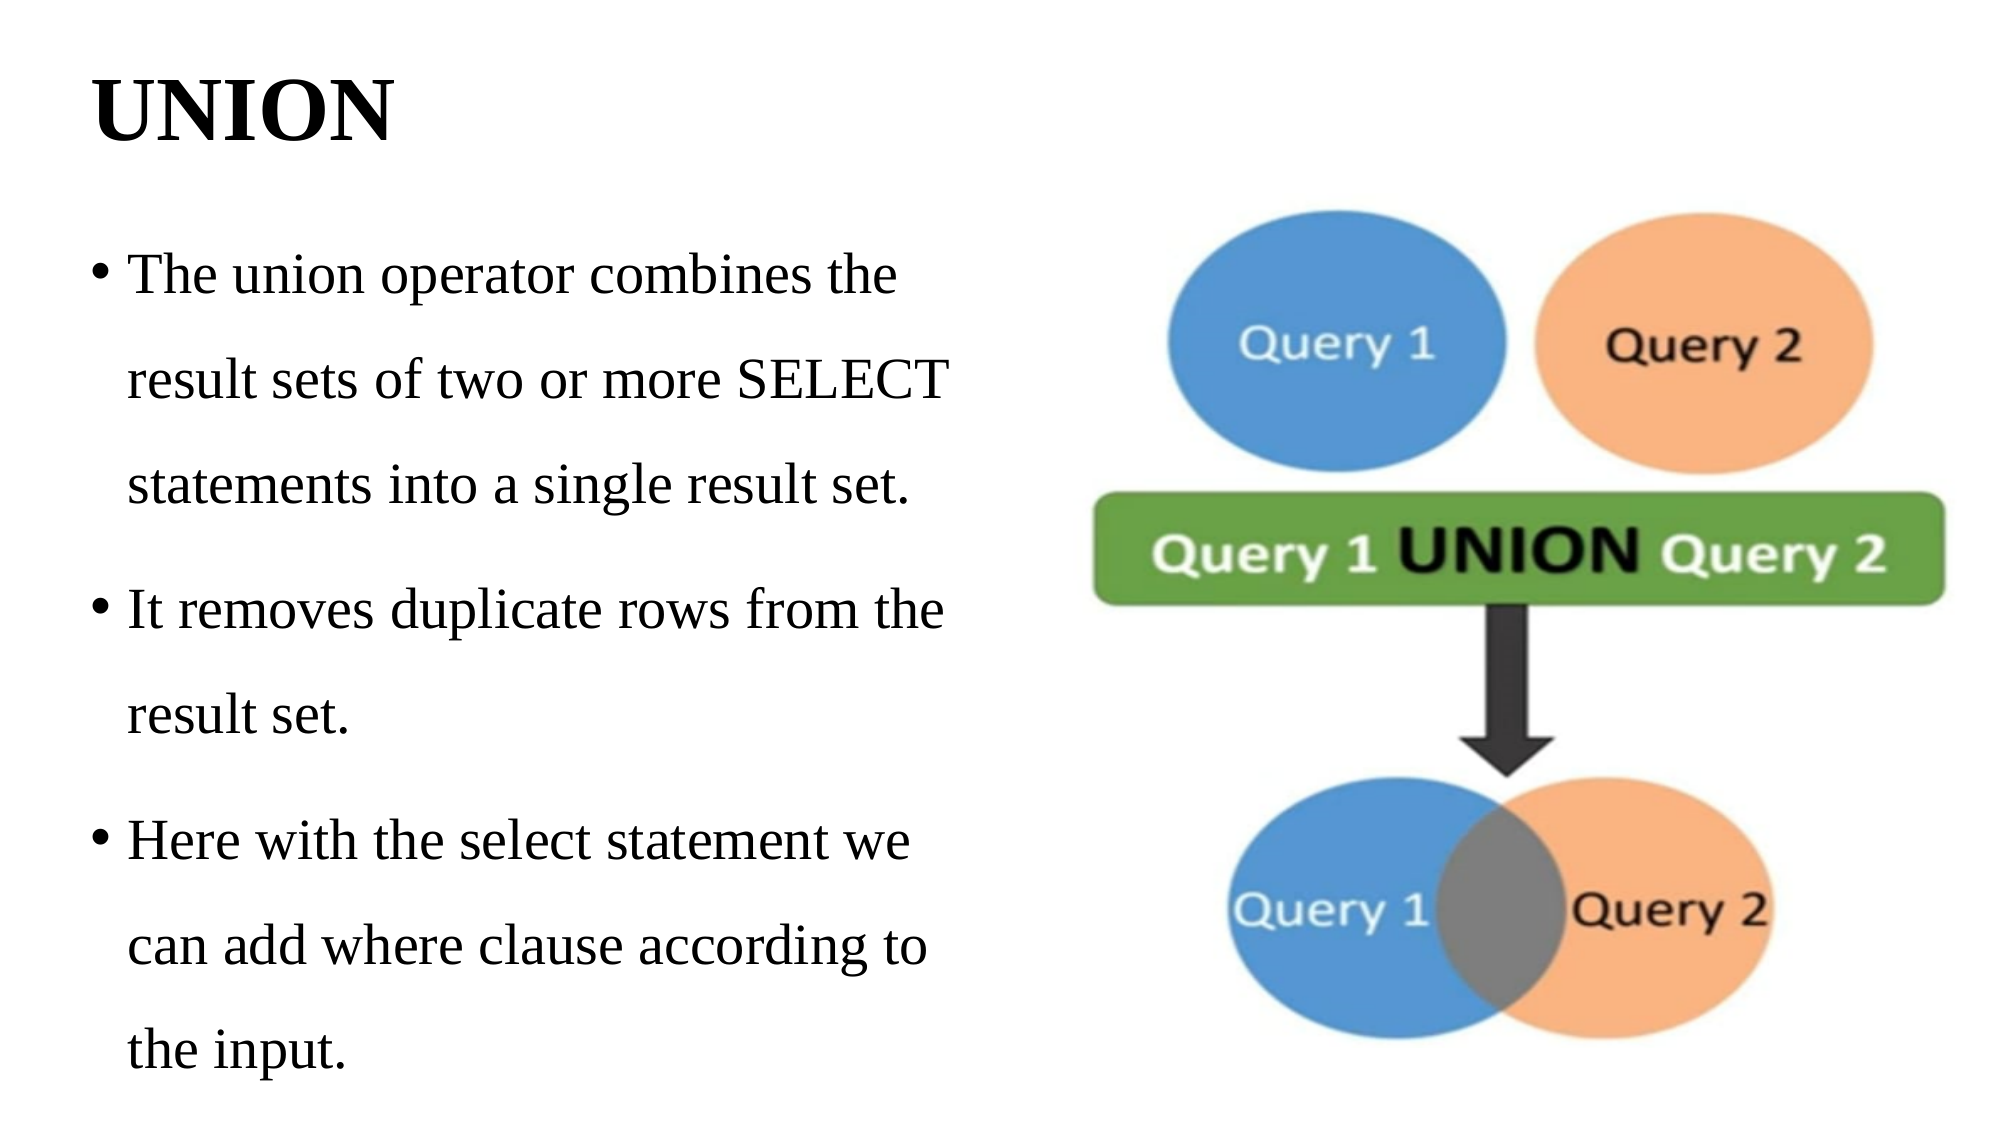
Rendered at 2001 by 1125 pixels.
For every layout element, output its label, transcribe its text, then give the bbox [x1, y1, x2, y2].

title UNION [75, 27, 1863, 194]
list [1034, 193, 1973, 1048]
list The union operator combines the result sets of two or more SELECT statements into a single result set. It removes duplicate rows from the result set. Here with the select statement we can add where clause according to the input. [75, 193, 966, 1098]
